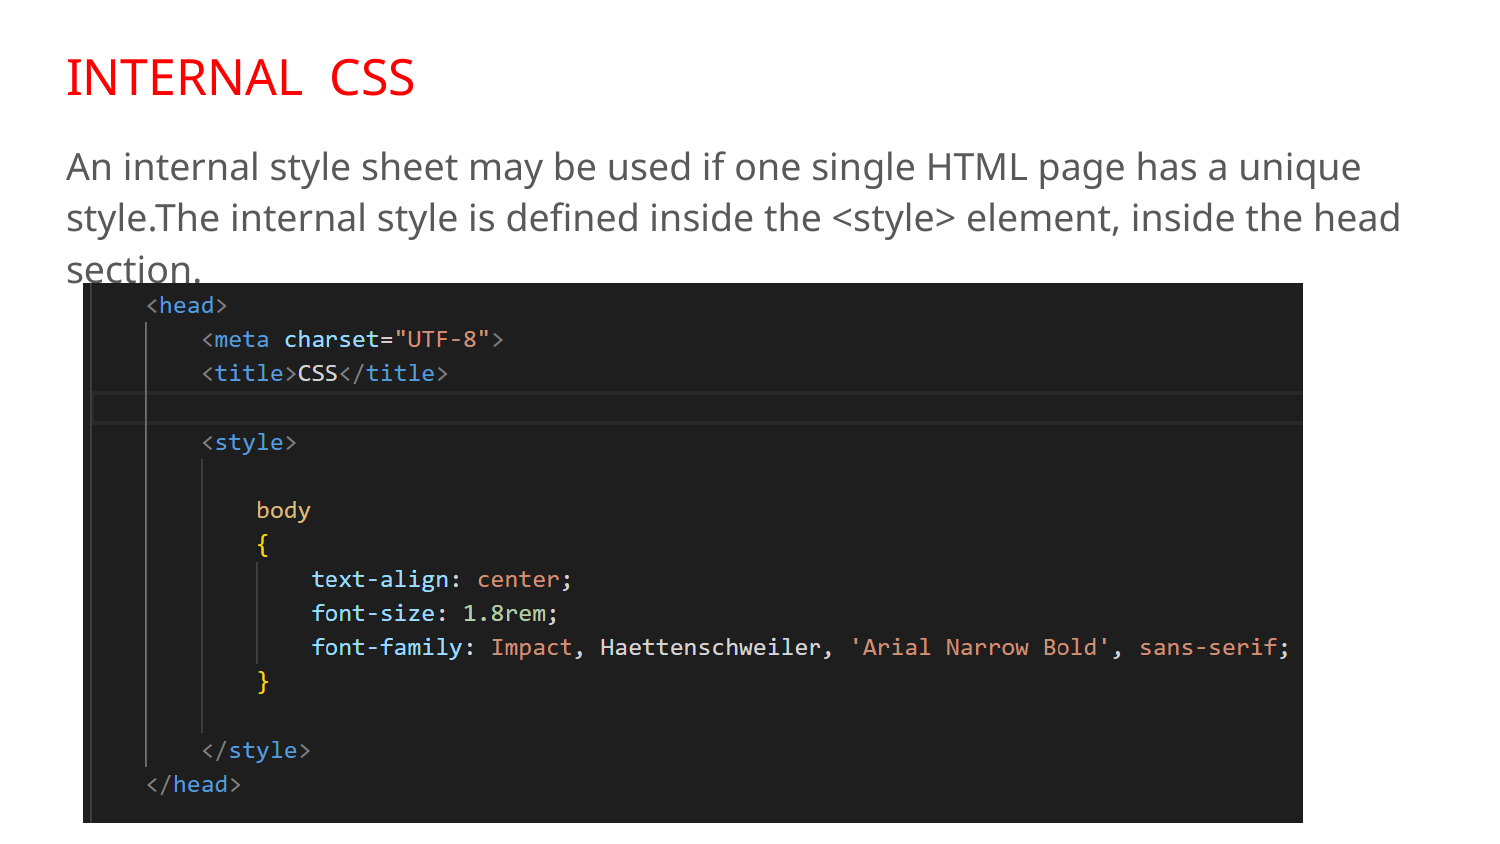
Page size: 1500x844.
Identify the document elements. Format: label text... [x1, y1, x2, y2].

title INTERNAL CSS [51, 0, 1449, 94]
picture [83, 283, 1303, 823]
list An internal style sheet may be used if one single HTML page has a unique style.The internal style is defined inside the <style> element, inside the head section. [51, 120, 1449, 793]
